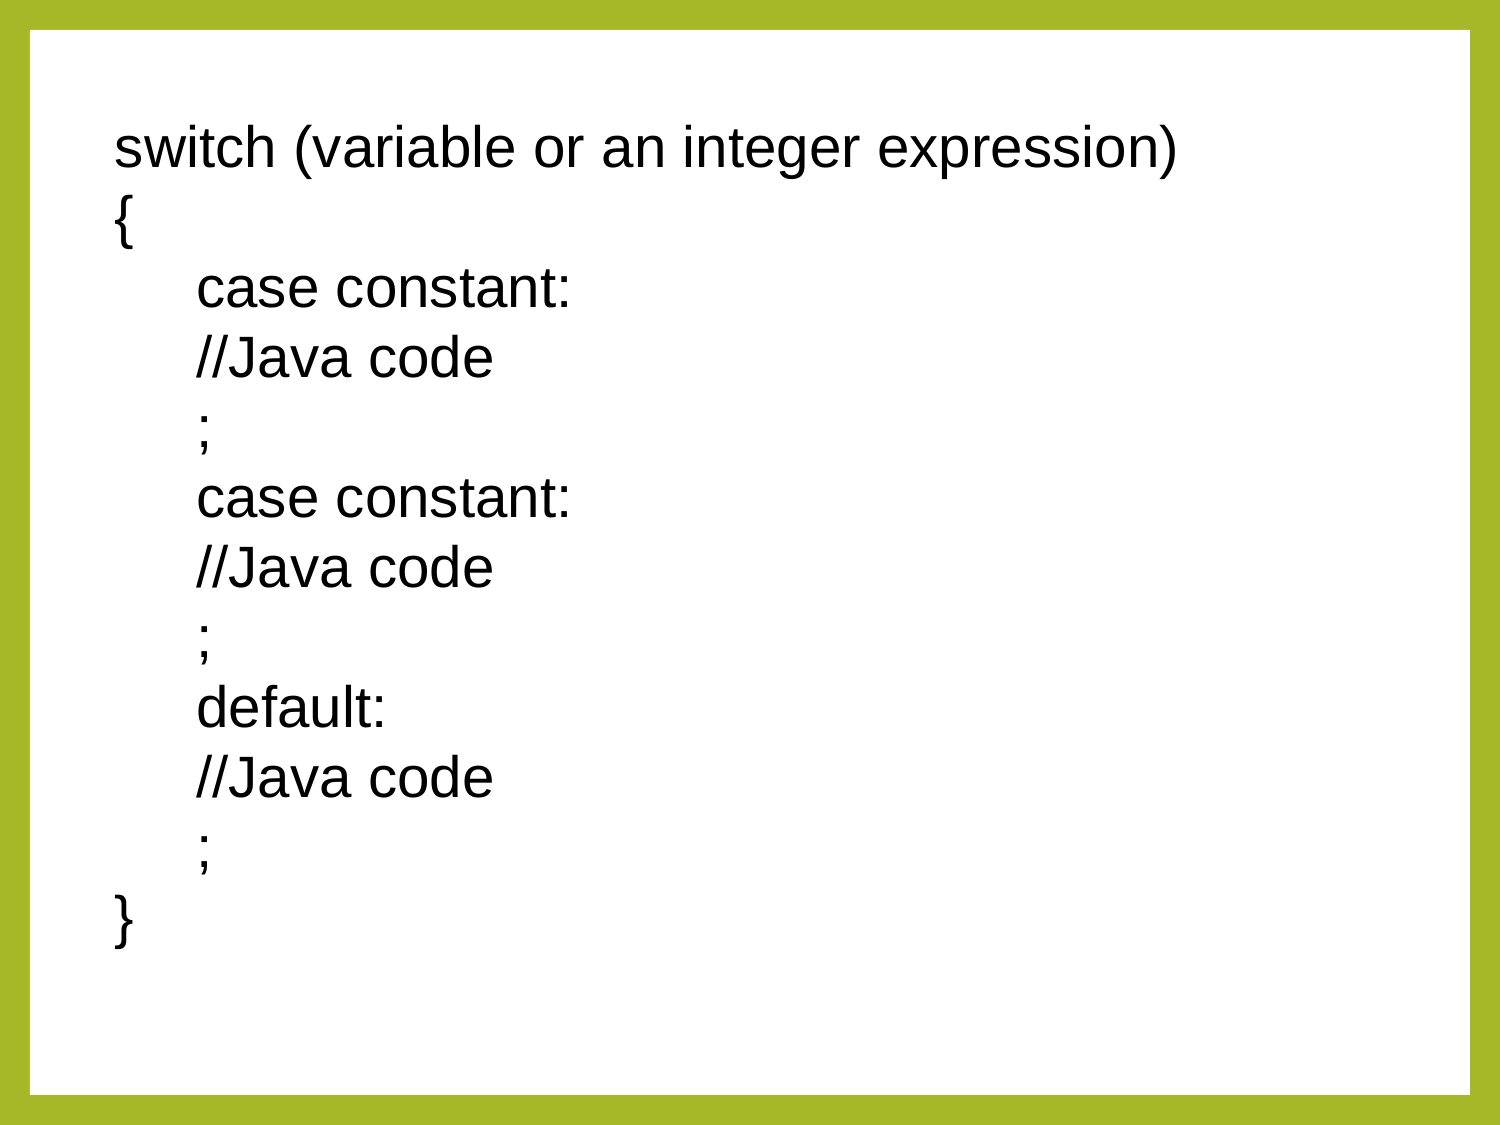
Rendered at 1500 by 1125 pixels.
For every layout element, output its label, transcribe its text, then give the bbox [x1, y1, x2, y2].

text_box switch (variable or an integer expression) { case constant: //Java code ; case constant: //Java code ; default: //Java code ; } [100, 101, 1306, 957]
